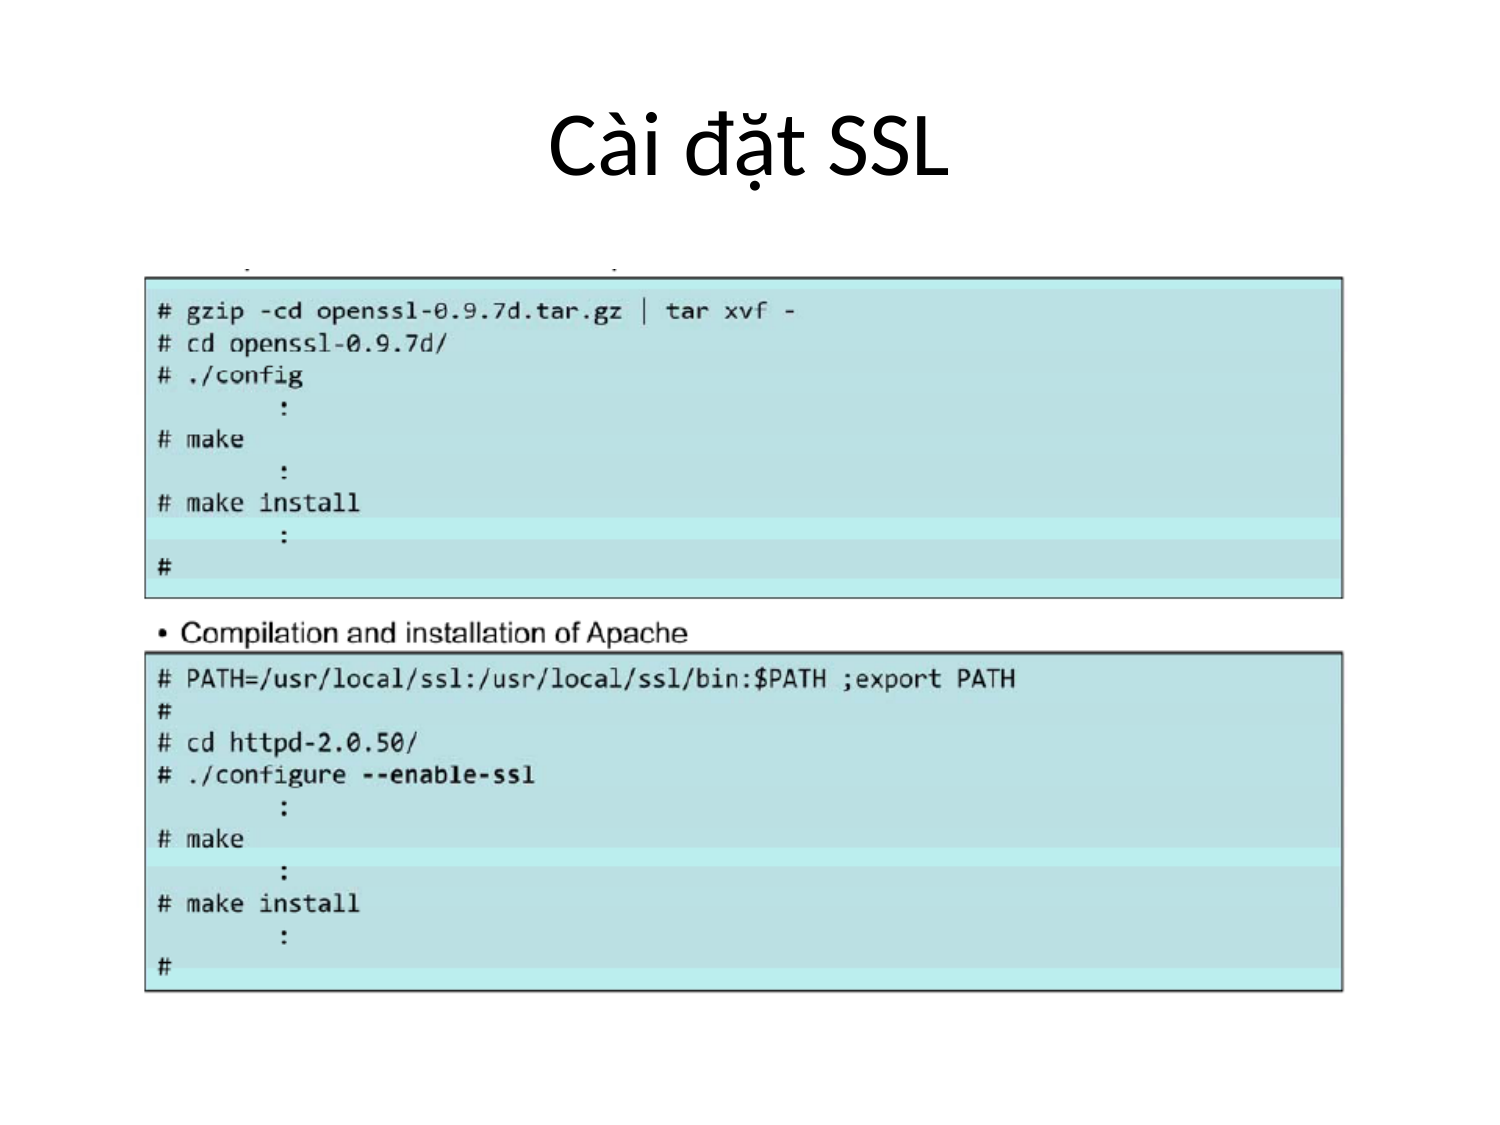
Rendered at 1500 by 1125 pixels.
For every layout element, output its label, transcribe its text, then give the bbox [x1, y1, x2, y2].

title Cài đặt SSL [75, 45, 1425, 233]
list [129, 269, 1371, 998]
